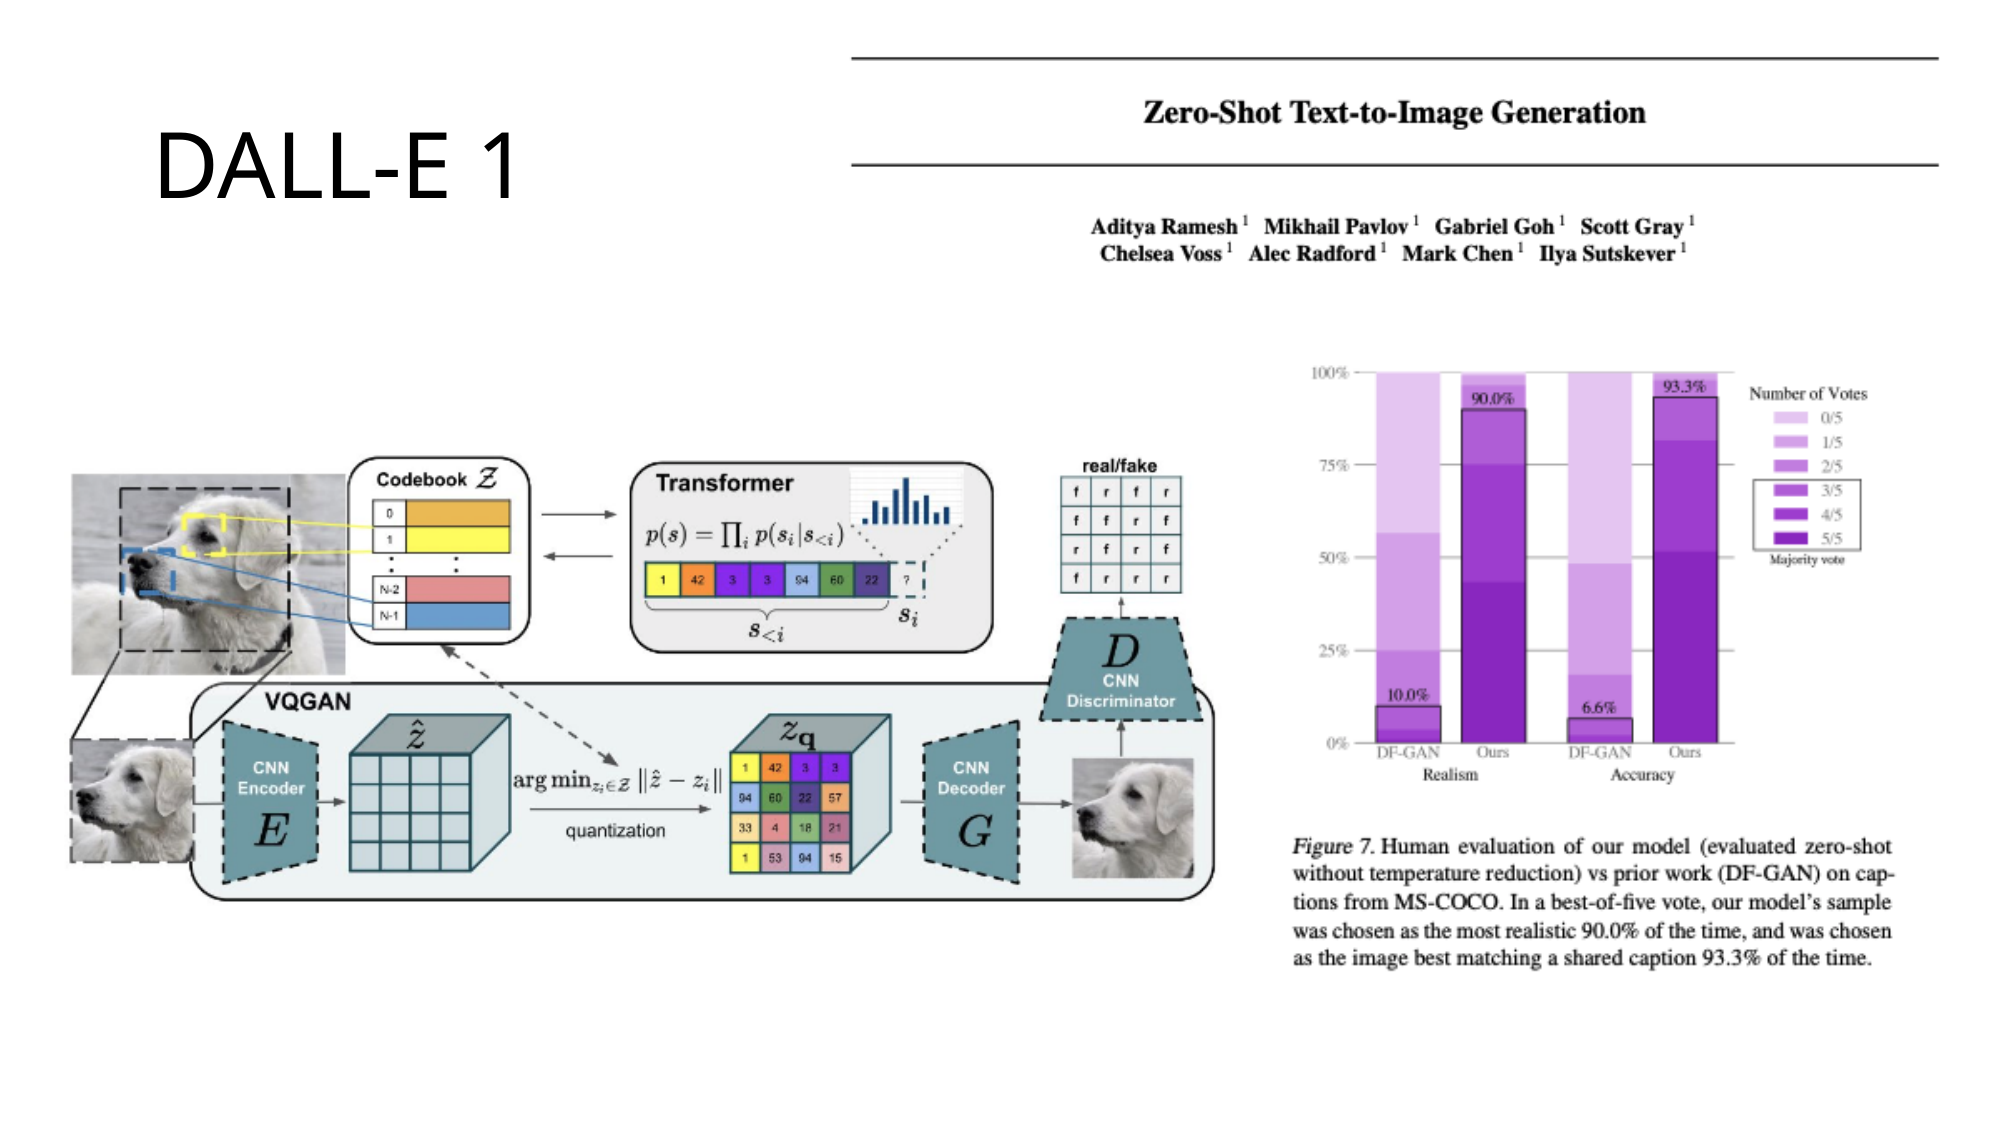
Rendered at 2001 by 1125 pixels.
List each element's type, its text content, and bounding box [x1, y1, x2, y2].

picture [825, 29, 1961, 278]
picture [0, 343, 1933, 1027]
title DALL-E 1 [137, 59, 825, 278]
